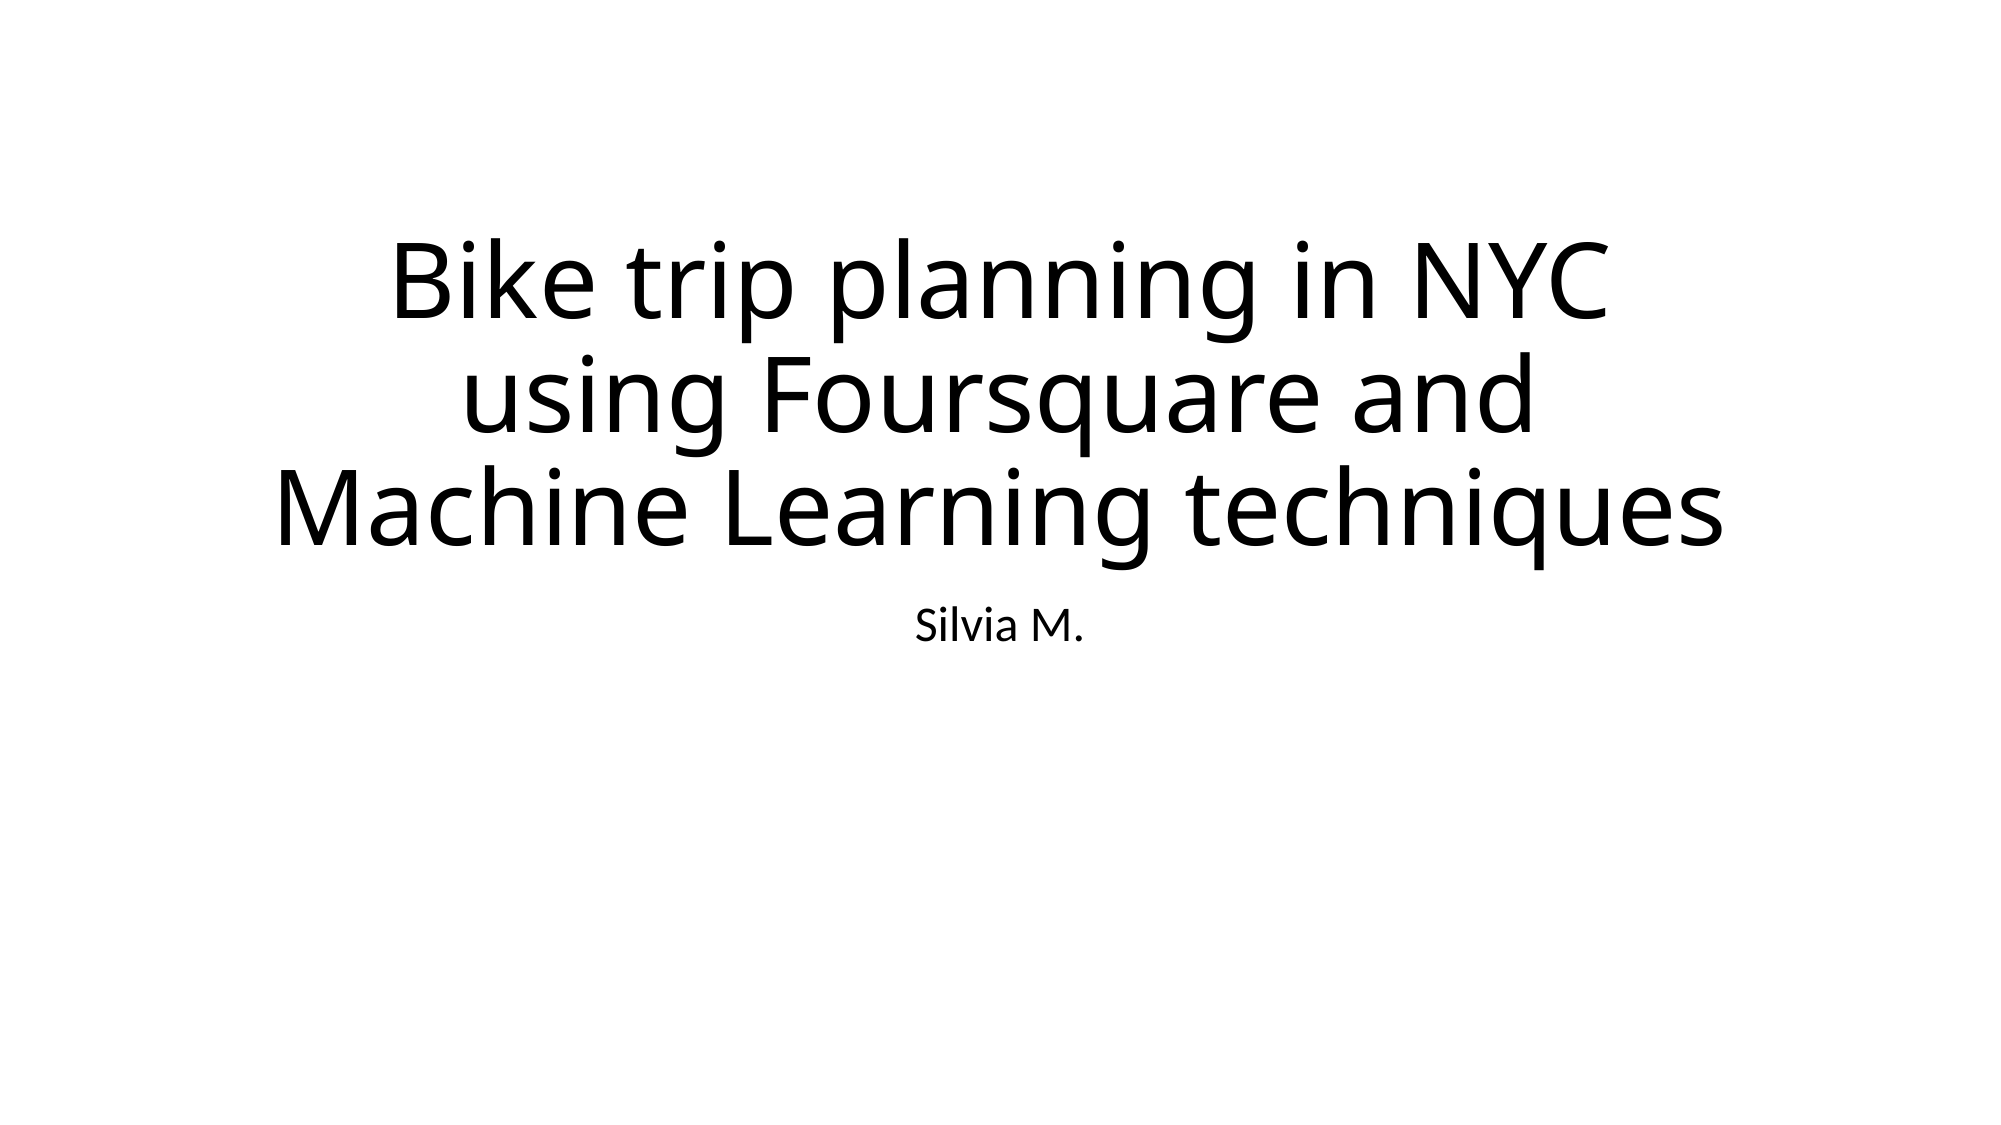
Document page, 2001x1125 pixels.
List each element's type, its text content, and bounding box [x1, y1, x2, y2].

title Bike trip planning in NYC using Foursquare and Machine Learning techniques [249, 184, 1750, 576]
subtitle Silvia M. [249, 590, 1750, 863]
